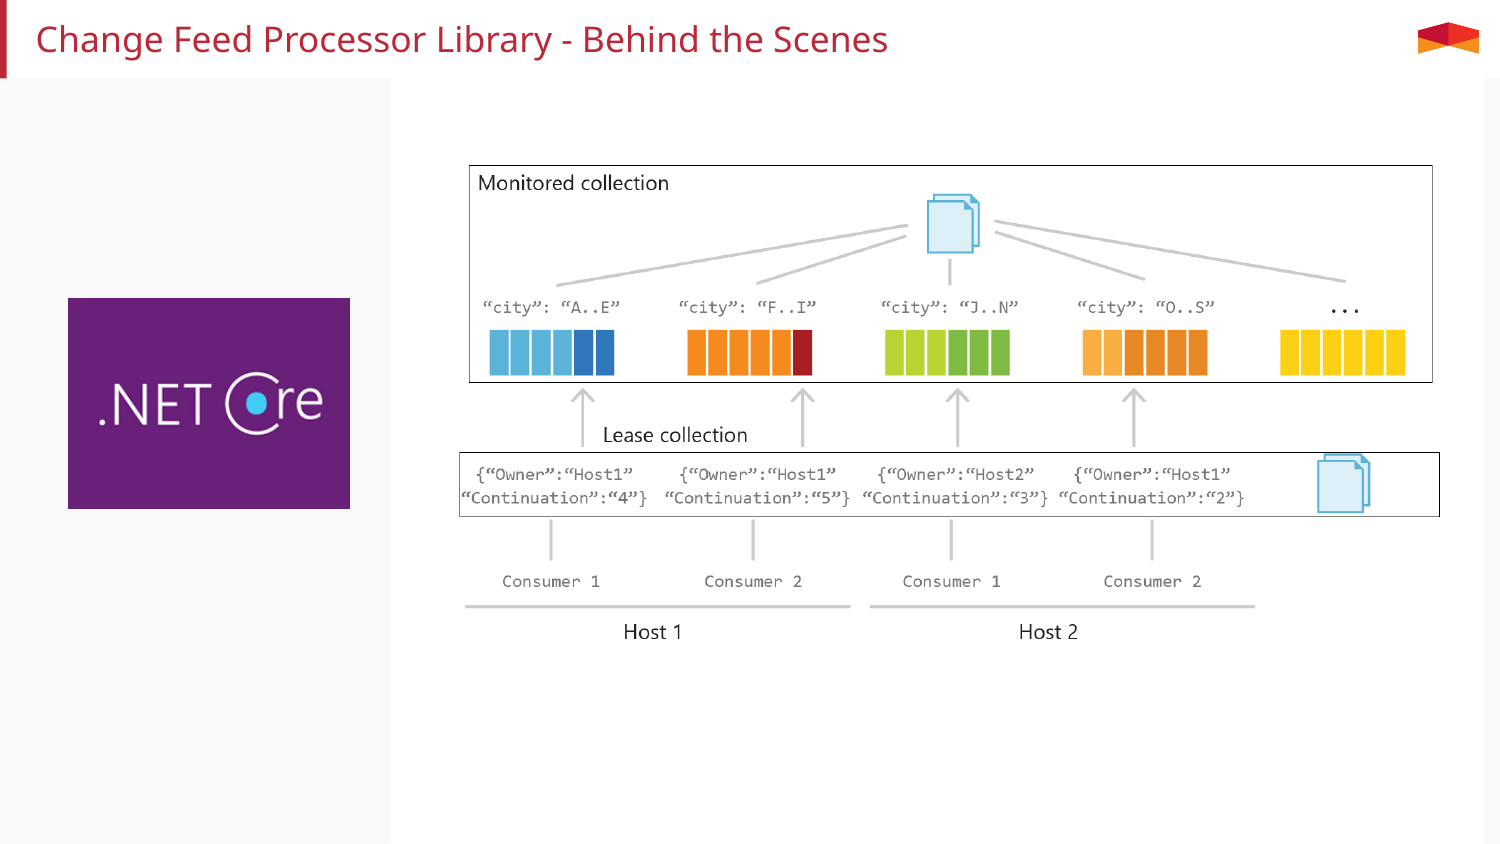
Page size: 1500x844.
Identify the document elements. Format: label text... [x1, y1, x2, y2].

text_box [390, 76, 1485, 844]
picture [442, 155, 1455, 689]
title Change Feed Processor Library - Behind the Scenes [20, 0, 1351, 77]
picture [67, 298, 350, 510]
picture [1418, 22, 1479, 54]
